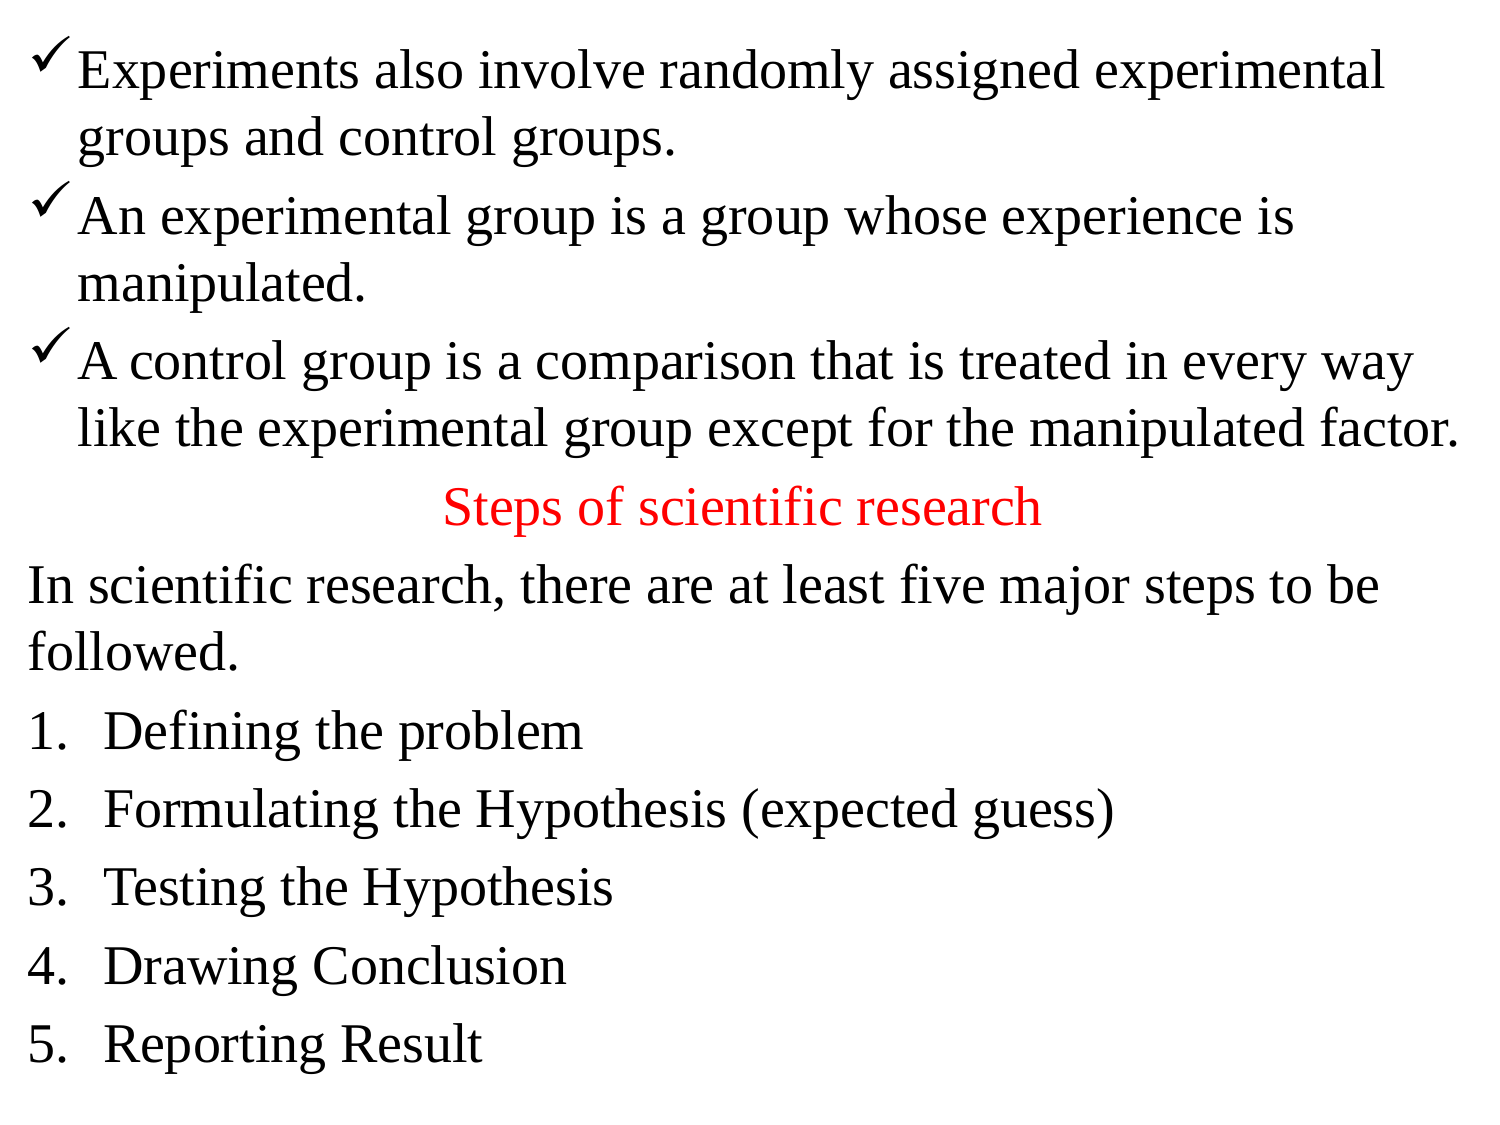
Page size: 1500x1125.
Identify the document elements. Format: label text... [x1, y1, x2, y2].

list Experiments also involve randomly assigned experimental groups and control groups. An experimental group is a group whose experience is manipulated. A control group is a comparison that is treated in every way like the experimental group except for the manipulated factor. Steps of scientific research In scientific research, there are at least five major steps to be followed. Defining the problem Formulating the Hypothesis (expected guess) Testing the Hypothesis Drawing Conclusion Reporting Result [12, 24, 1488, 1113]
